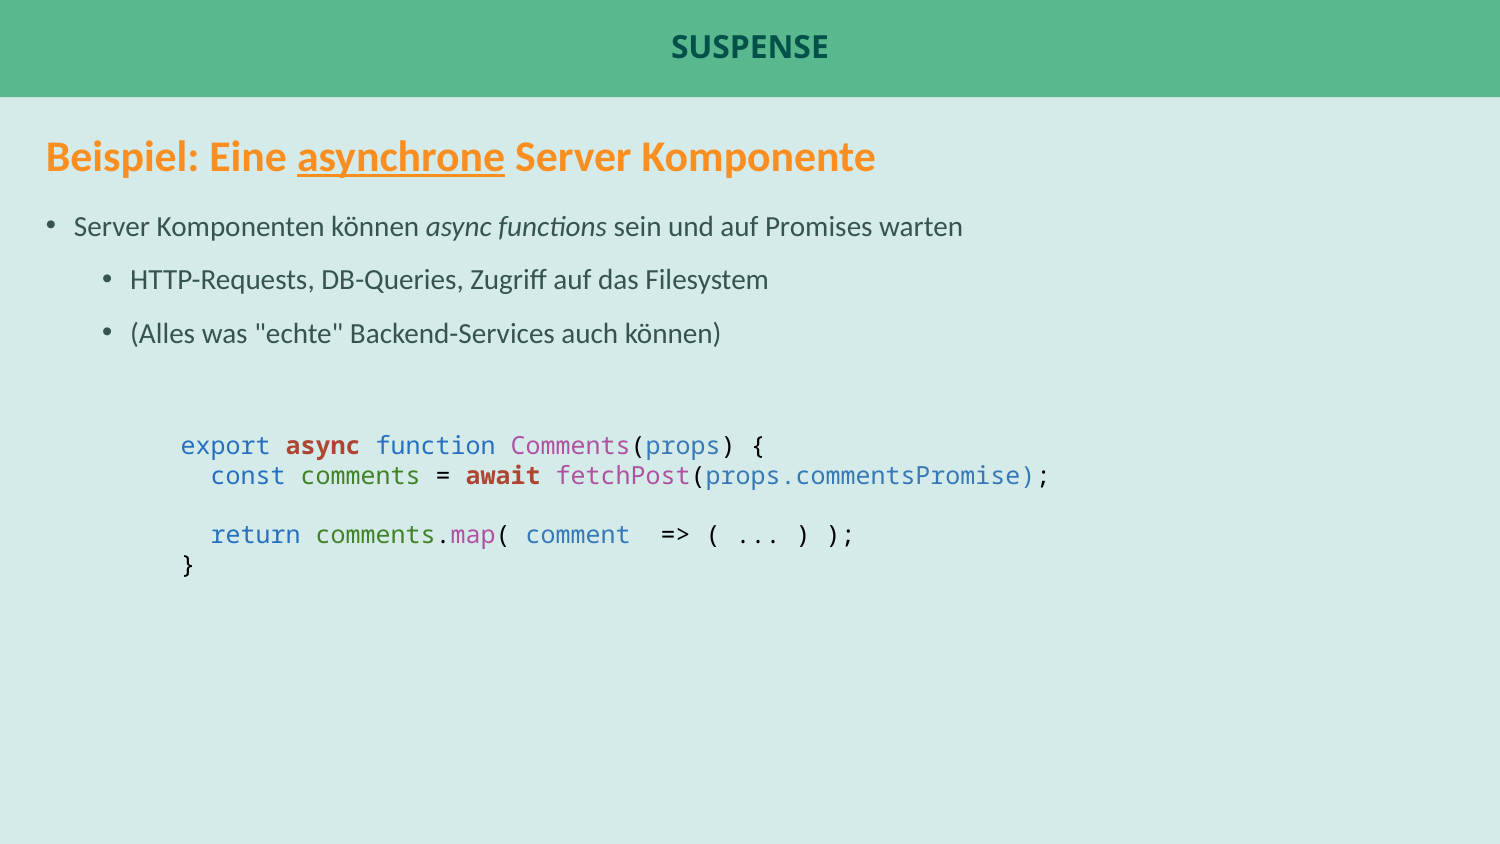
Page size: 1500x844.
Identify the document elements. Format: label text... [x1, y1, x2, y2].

list Beispiel: Eine asynchrone Server Komponente Server Komponenten können async functions sein und auf Promises warten HTTP-Requests, DB-Queries, Zugriff auf das Filesystem (Alles was "echte" Backend-Services auch können) [30, 126, 1470, 844]
title Suspense [0, 0, 1500, 98]
text_box export async function Comments(props) { const comments = await fetchPost(props.commentsPromise); return comments.map( comment => ( ... ) ); } [165, 421, 1171, 612]
